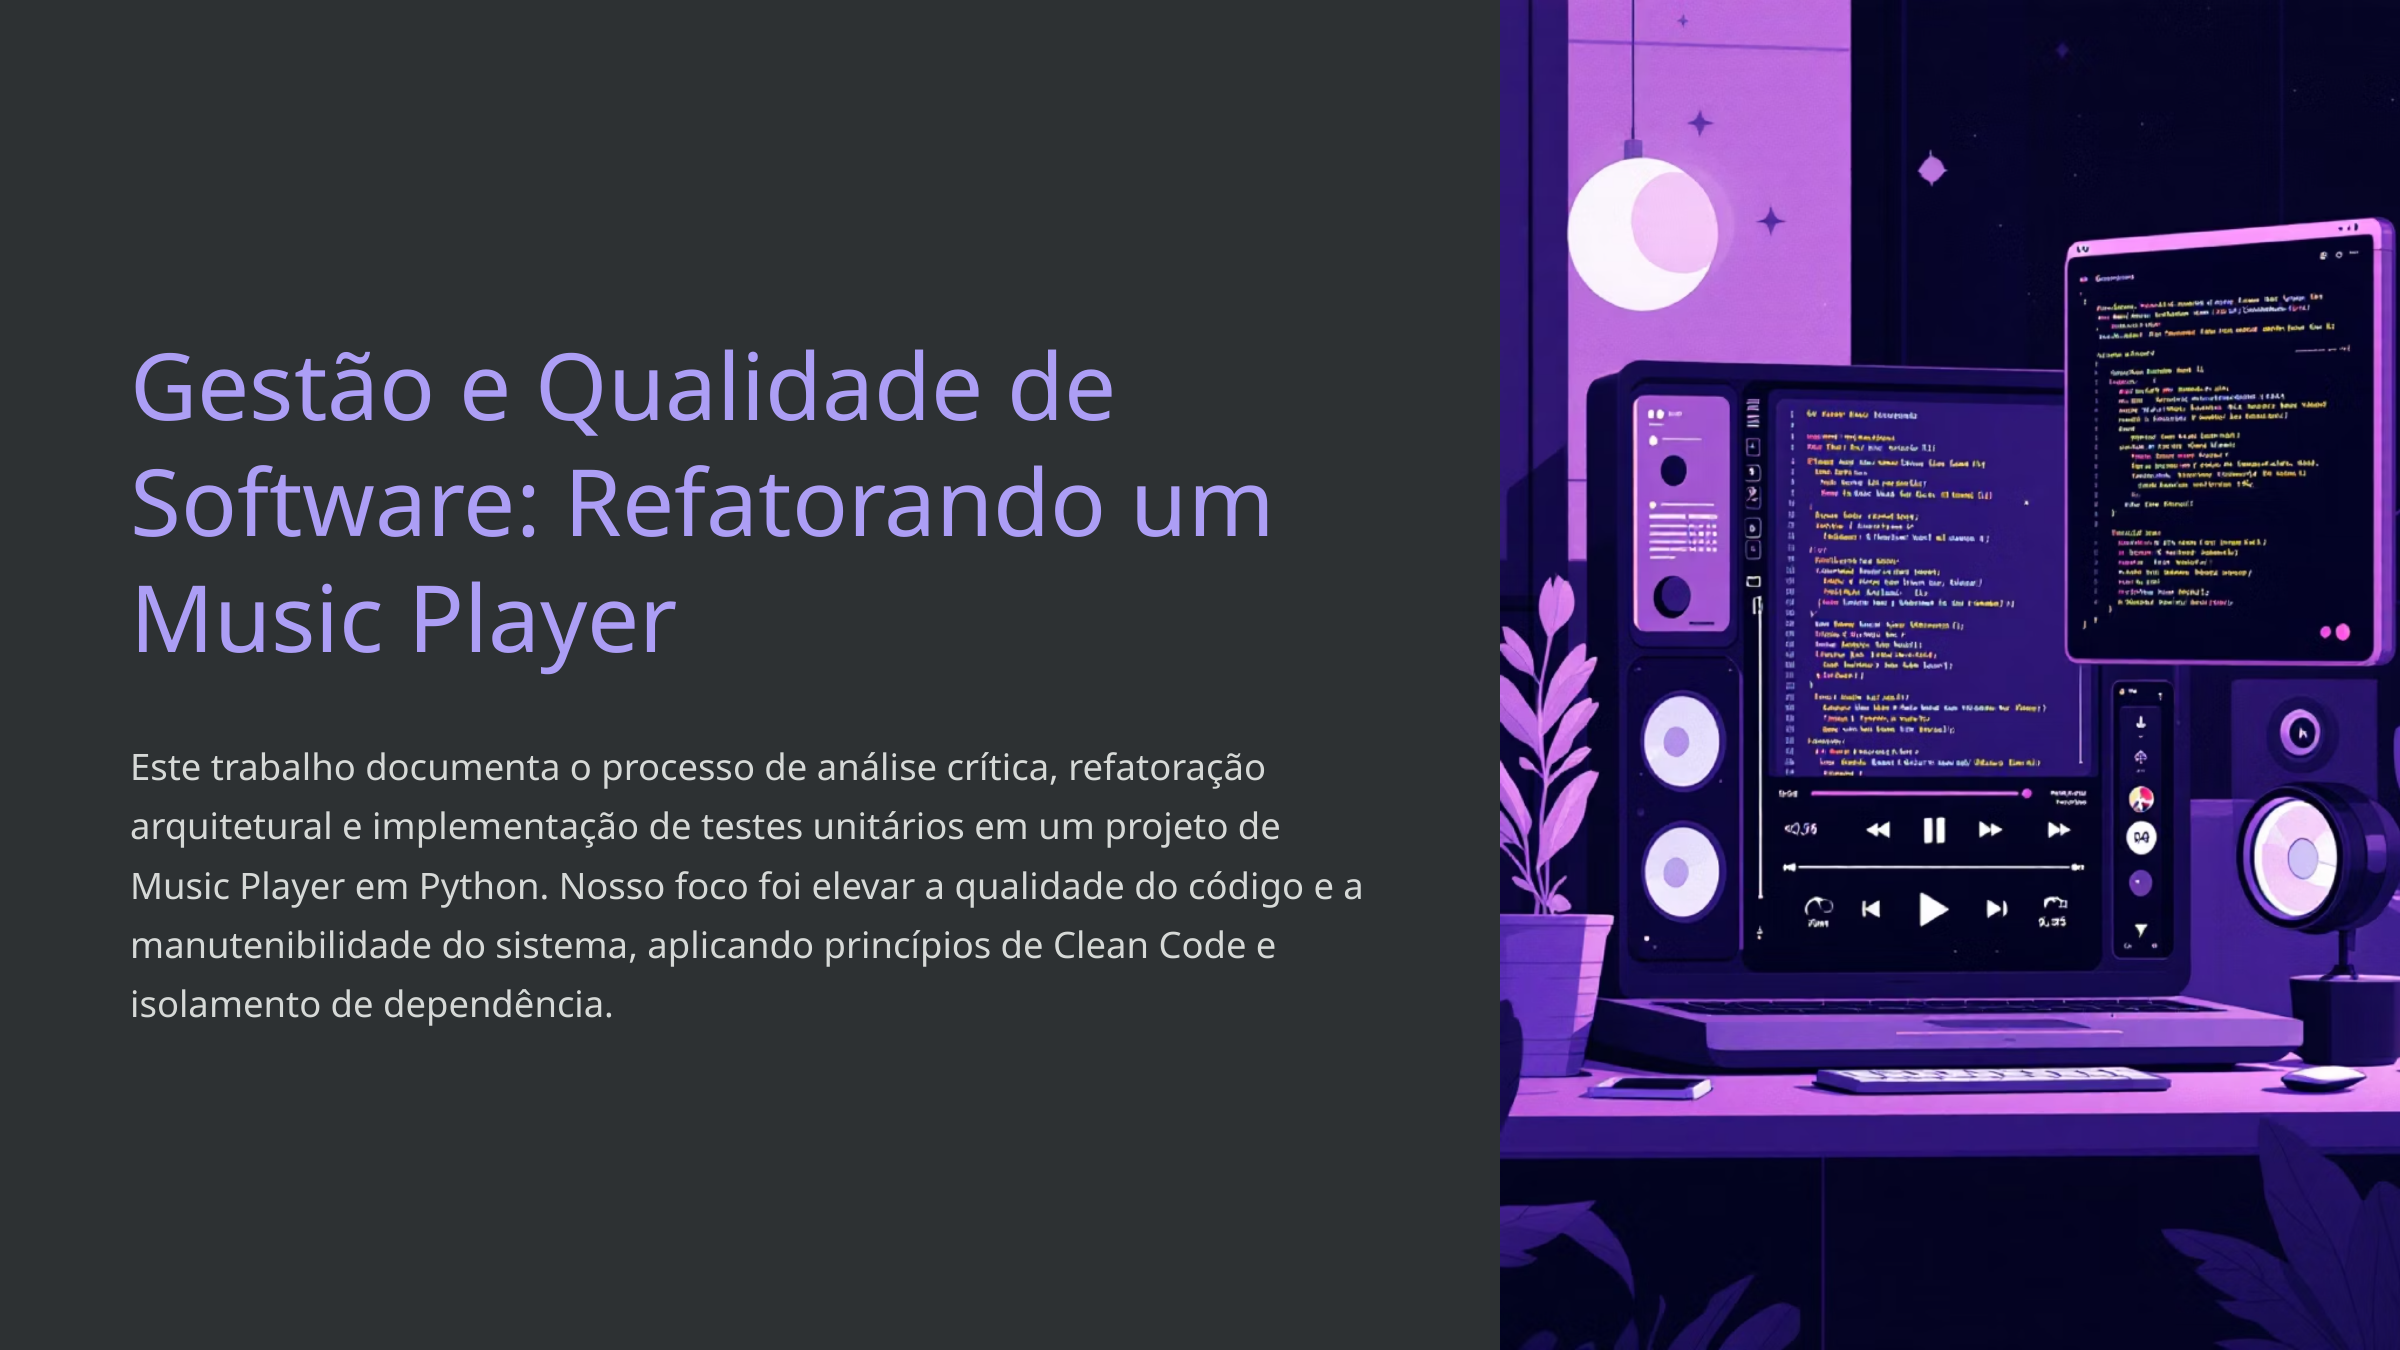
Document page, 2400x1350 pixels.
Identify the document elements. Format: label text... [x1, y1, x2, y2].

text_box Este trabalho documenta o processo de análise crítica, refatoração arquitetural e implementação de testes unitários em um projeto de Music Player em Python. Nosso foco foi elevar a qualidade do código e a manutenibilidade do sistema, aplicando princípios de Clean Code e isolamento de dependência. [130, 728, 1370, 1027]
text_box Gestão e Qualidade de Software: Refatorando um Music Player [130, 323, 1370, 673]
picture [1499, 0, 2400, 1350]
